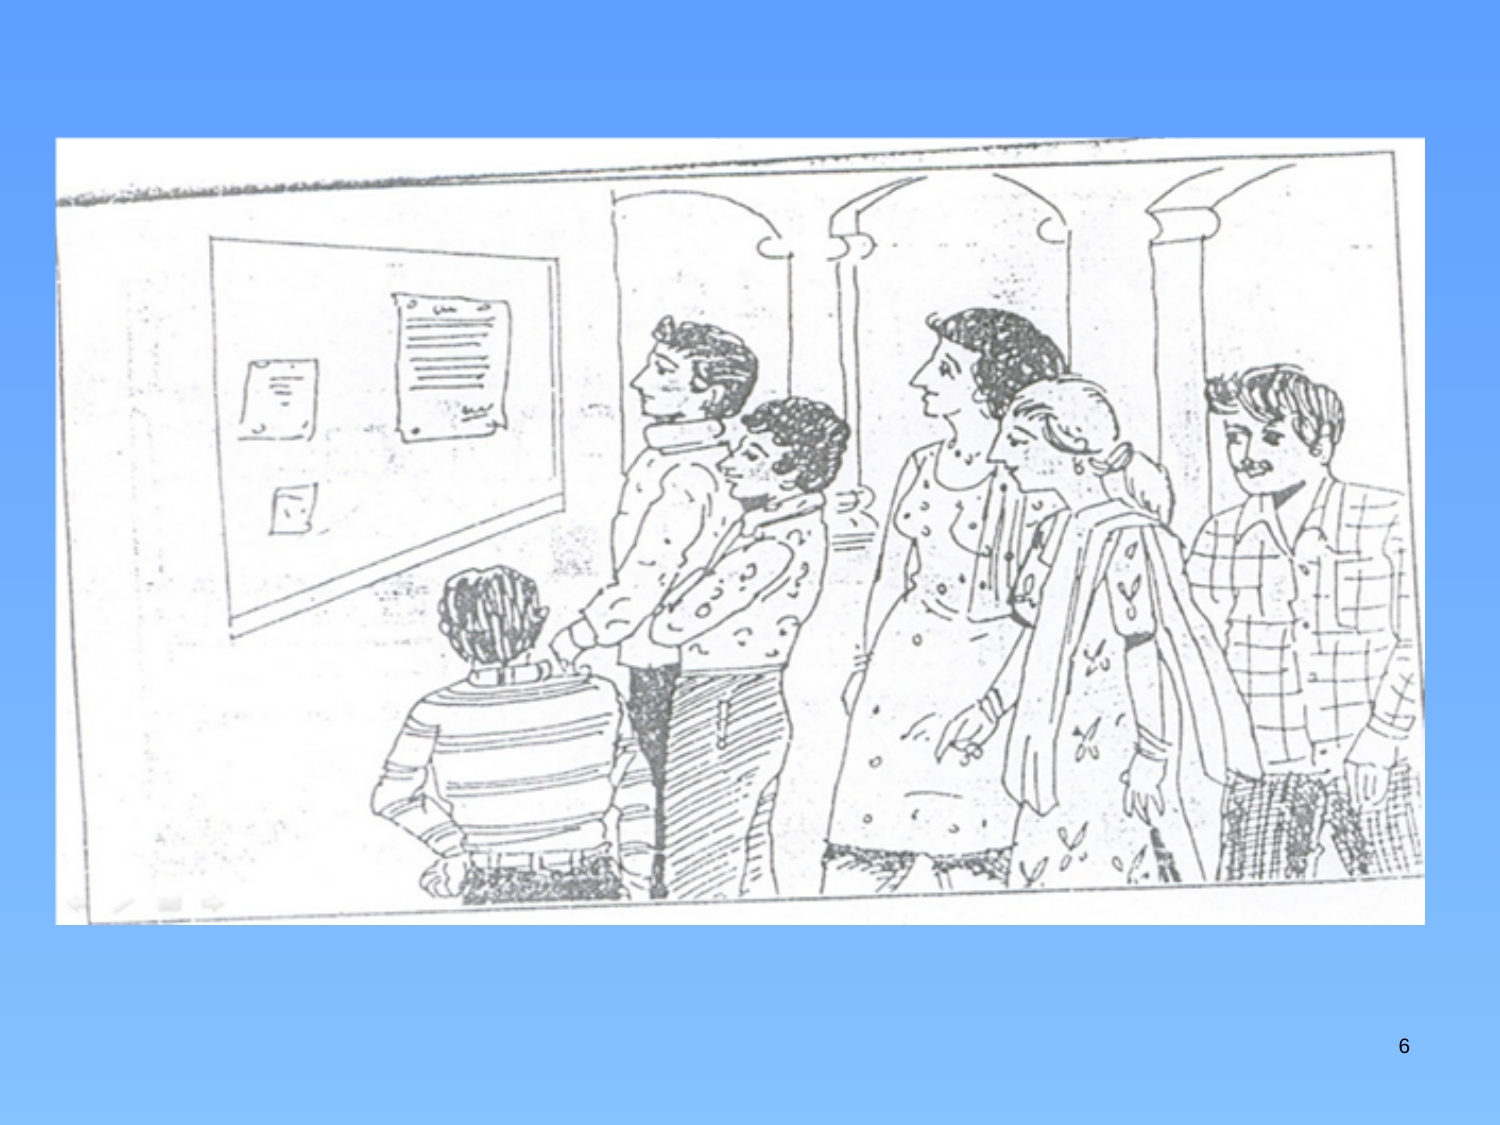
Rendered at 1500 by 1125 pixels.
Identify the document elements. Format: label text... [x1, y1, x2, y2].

picture [55, 137, 1426, 926]
slide_number 6 [1074, 1025, 1425, 1100]
